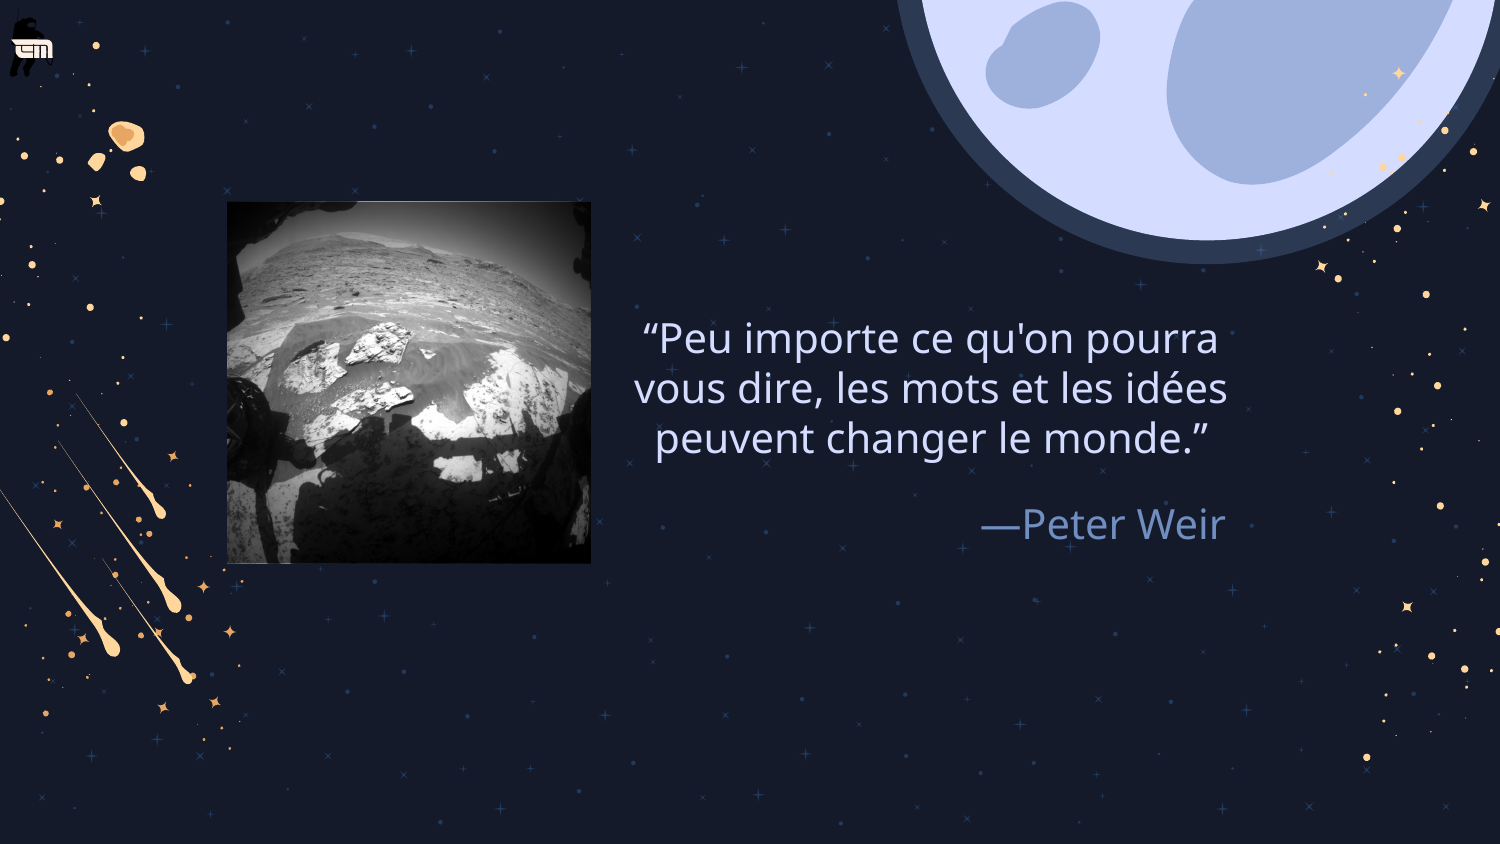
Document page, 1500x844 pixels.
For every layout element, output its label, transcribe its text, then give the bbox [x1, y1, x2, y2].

subtitle “Peu importe ce qu'on pourra vous dire, les mots et les idées peuvent changer le monde.” [596, 299, 1272, 475]
picture [9, 7, 53, 77]
title —Peter Weir [934, 483, 1272, 545]
picture [227, 201, 592, 564]
